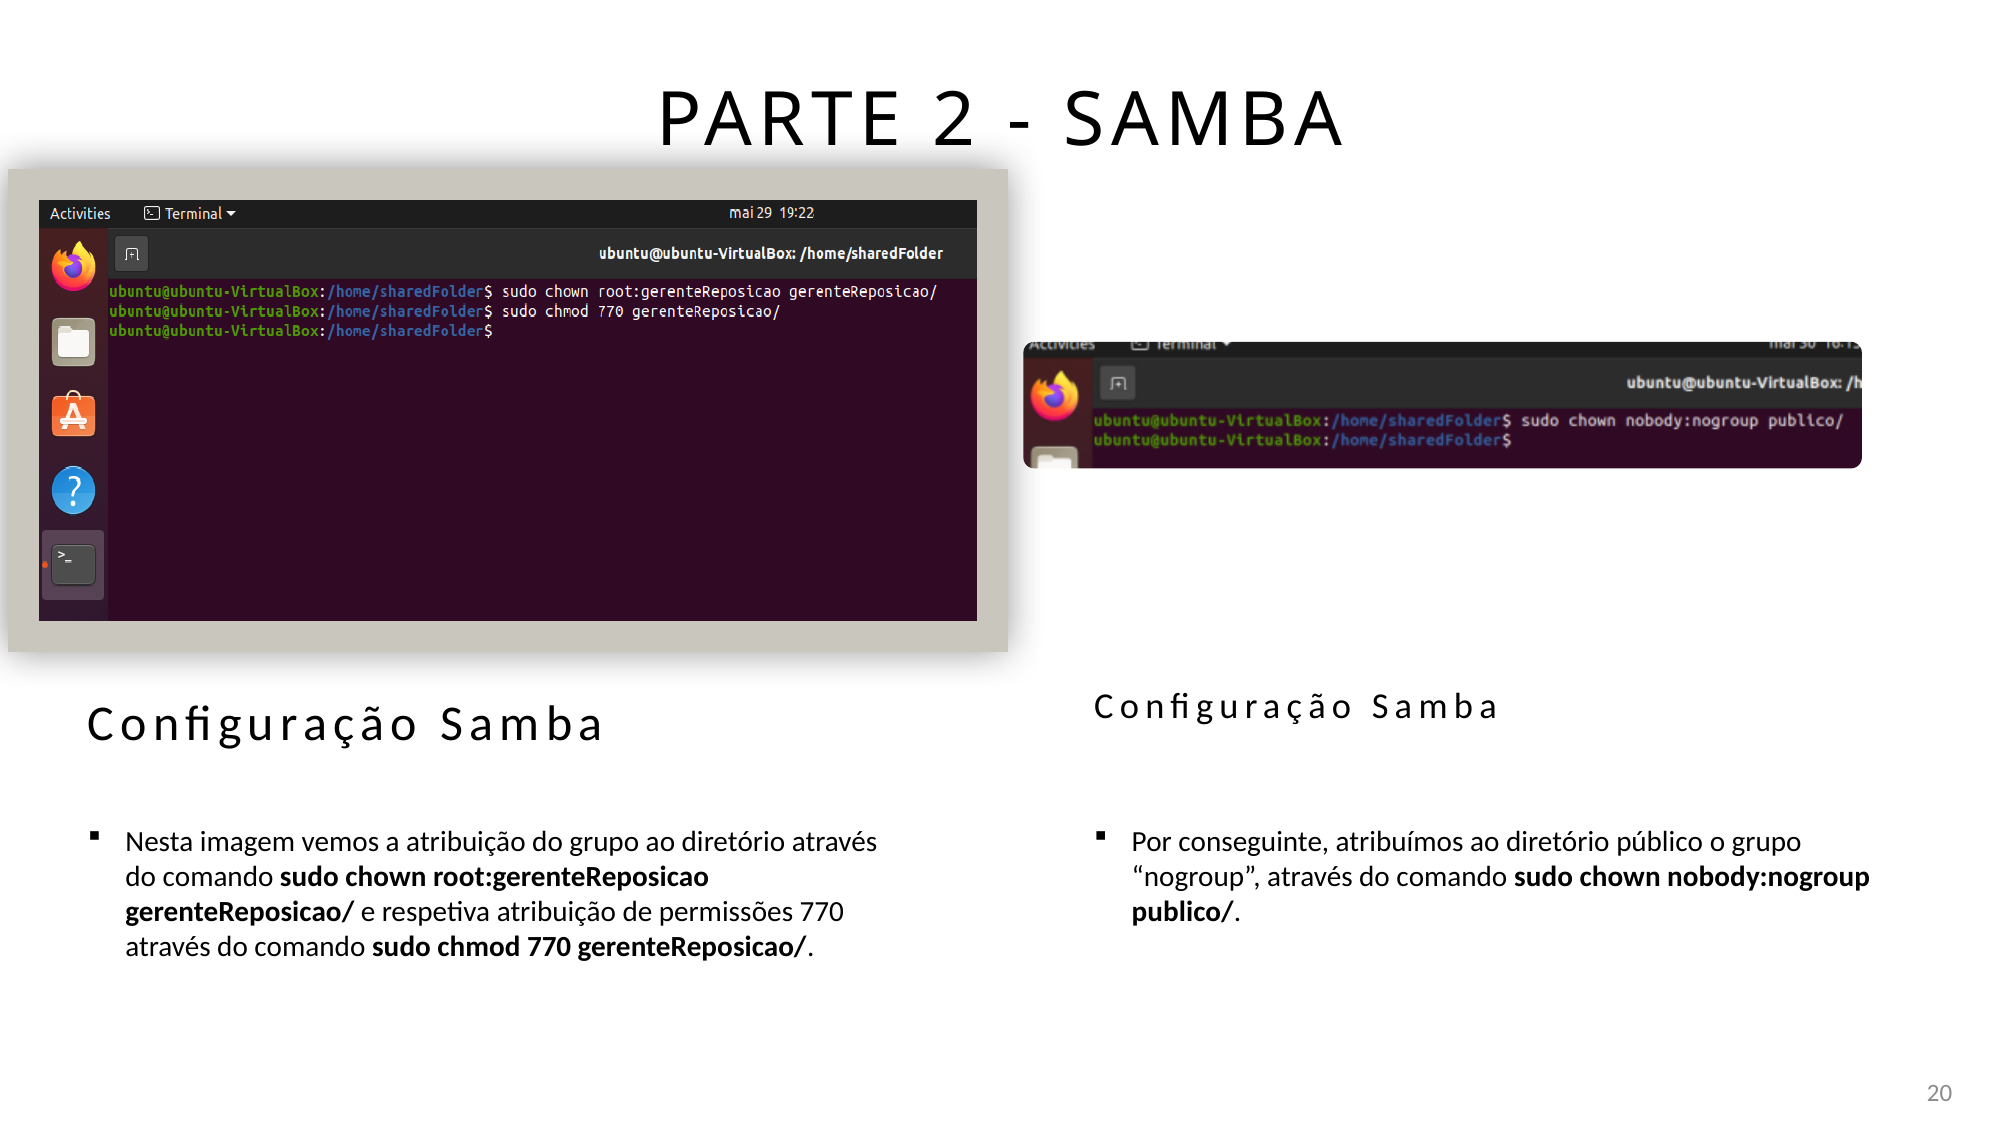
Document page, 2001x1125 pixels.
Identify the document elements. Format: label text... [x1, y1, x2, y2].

list Nesta imagem vemos a atribuição do grupo ao diretório através do comando sudo chown root:gerenteReposicao gerenteReposicao/ e respetiva atribuição de permissões 770 através do comando sudo chmod 770 gerenteReposicao/. [72, 814, 919, 1125]
picture [38, 199, 977, 621]
list Configuração Samba [72, 679, 943, 815]
picture [1023, 341, 1862, 469]
slide_number 20 [1894, 1061, 1968, 1121]
list Configuração Samba [1079, 652, 1930, 734]
title Parte 2 - samba [97, 0, 1903, 249]
list Por conseguinte, atribuímos ao diretório público o grupo “nogroup”, através do comando sudo chown nobody:nogroup publico/. [1079, 814, 1930, 1125]
